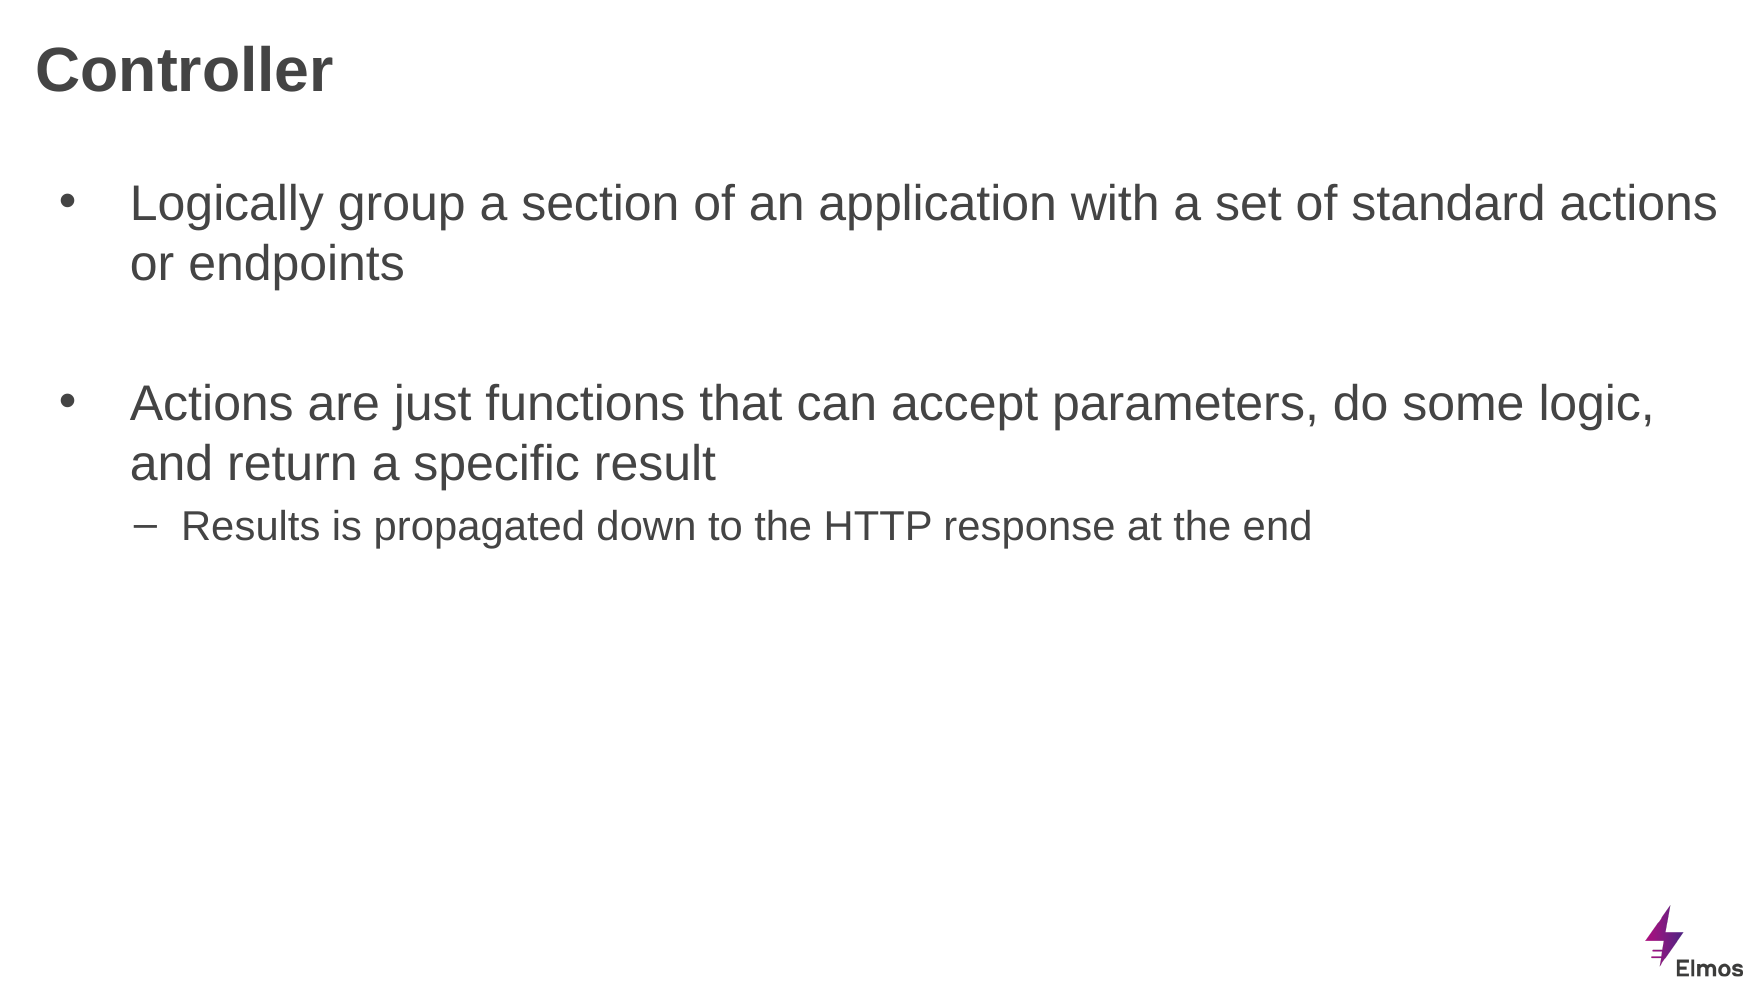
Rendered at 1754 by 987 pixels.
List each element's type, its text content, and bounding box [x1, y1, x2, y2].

title Controller [35, 29, 1721, 133]
list Logically group a section of an application with a set of standard actions or endpoints Actions are just functions that can accept parameters, do some logic, and return a specific result Results is propagated down to the HTTP response at the end [59, 170, 1721, 958]
picture [1645, 905, 1743, 977]
